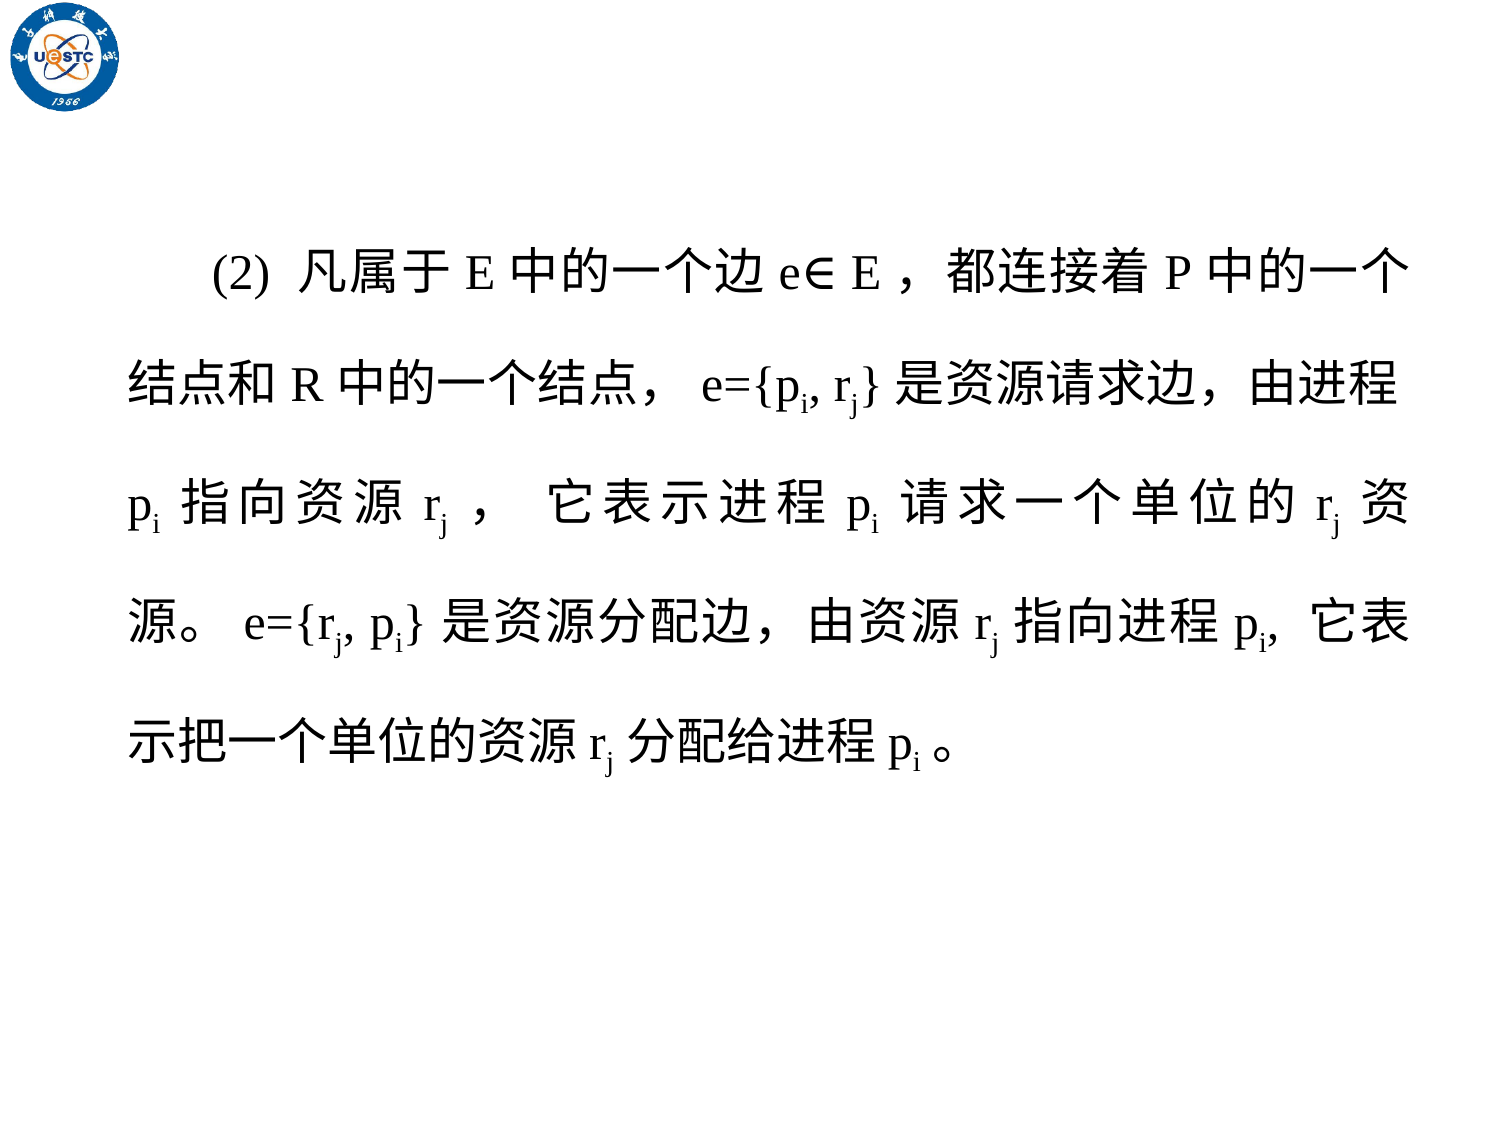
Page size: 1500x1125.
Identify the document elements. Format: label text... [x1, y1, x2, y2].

text_box (2) 凡属于E中的一个边e∈E，都连接着P中的一个结点和R中的一个结点，e={pi, rj}是资源请求边，由进程pi指向资源rj， 它表示进程pi请求一个单位的rj资源。e={rj, pi}是资源分配边，由资源rj指向进程pi, 它表示把一个单位的资源rj分配给进程pi。 [112, 187, 1425, 786]
picture [0, 0, 133, 125]
